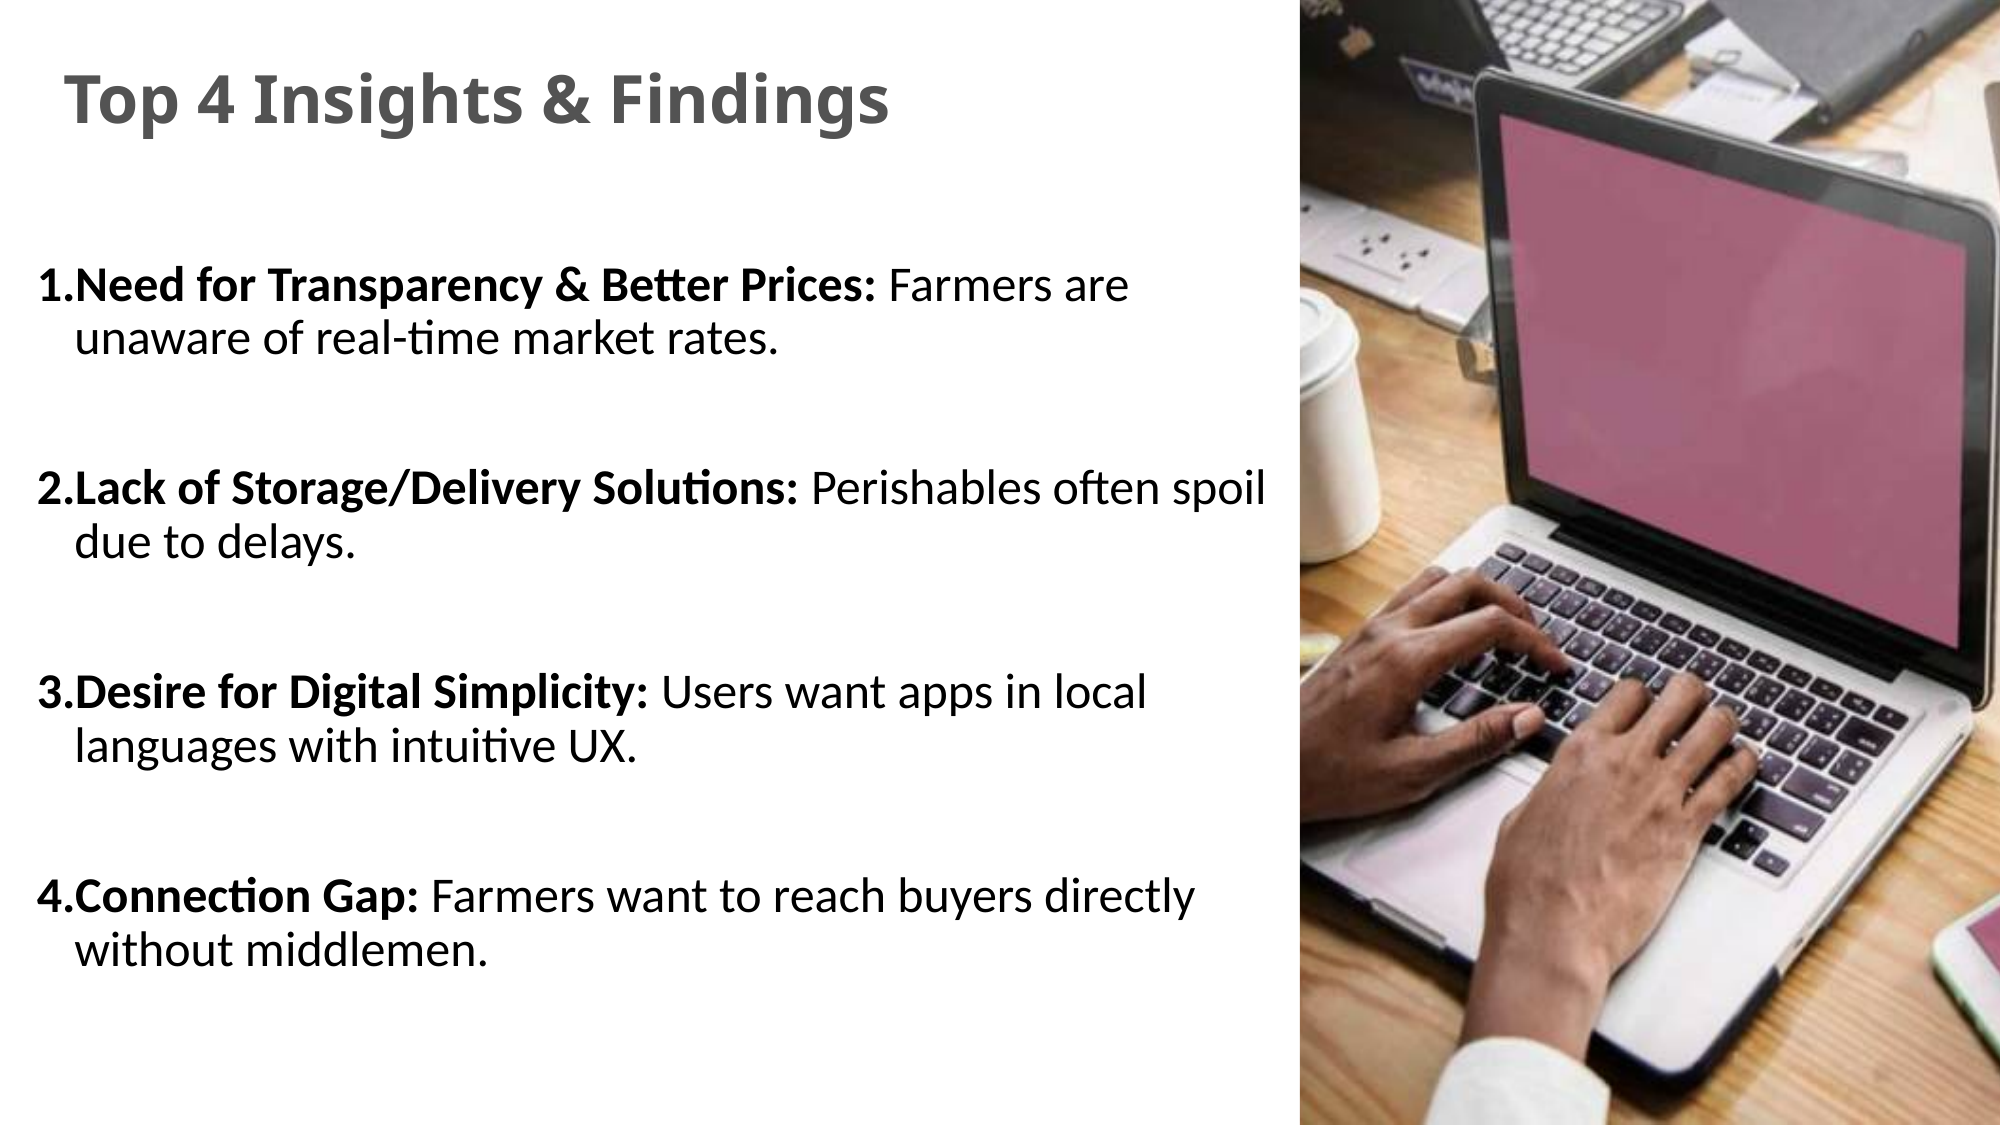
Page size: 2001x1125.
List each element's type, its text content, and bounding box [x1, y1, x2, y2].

text_box [46, 10, 1185, 169]
text_box Top 4 Insights & Findings [48, 37, 1187, 166]
picture [1299, 0, 2000, 1125]
text_box Need for Transparency & Better Prices: Farmers are unaware of real-time market rates. Lack of Storage/Delivery Solutions: Perishables often spoil due to delays. Desire for Digital Simplicity: Users want apps in local languages with intuitive UX. Connection Gap: Farmers want to reach buyers directly without middlemen. [21, 169, 1299, 950]
